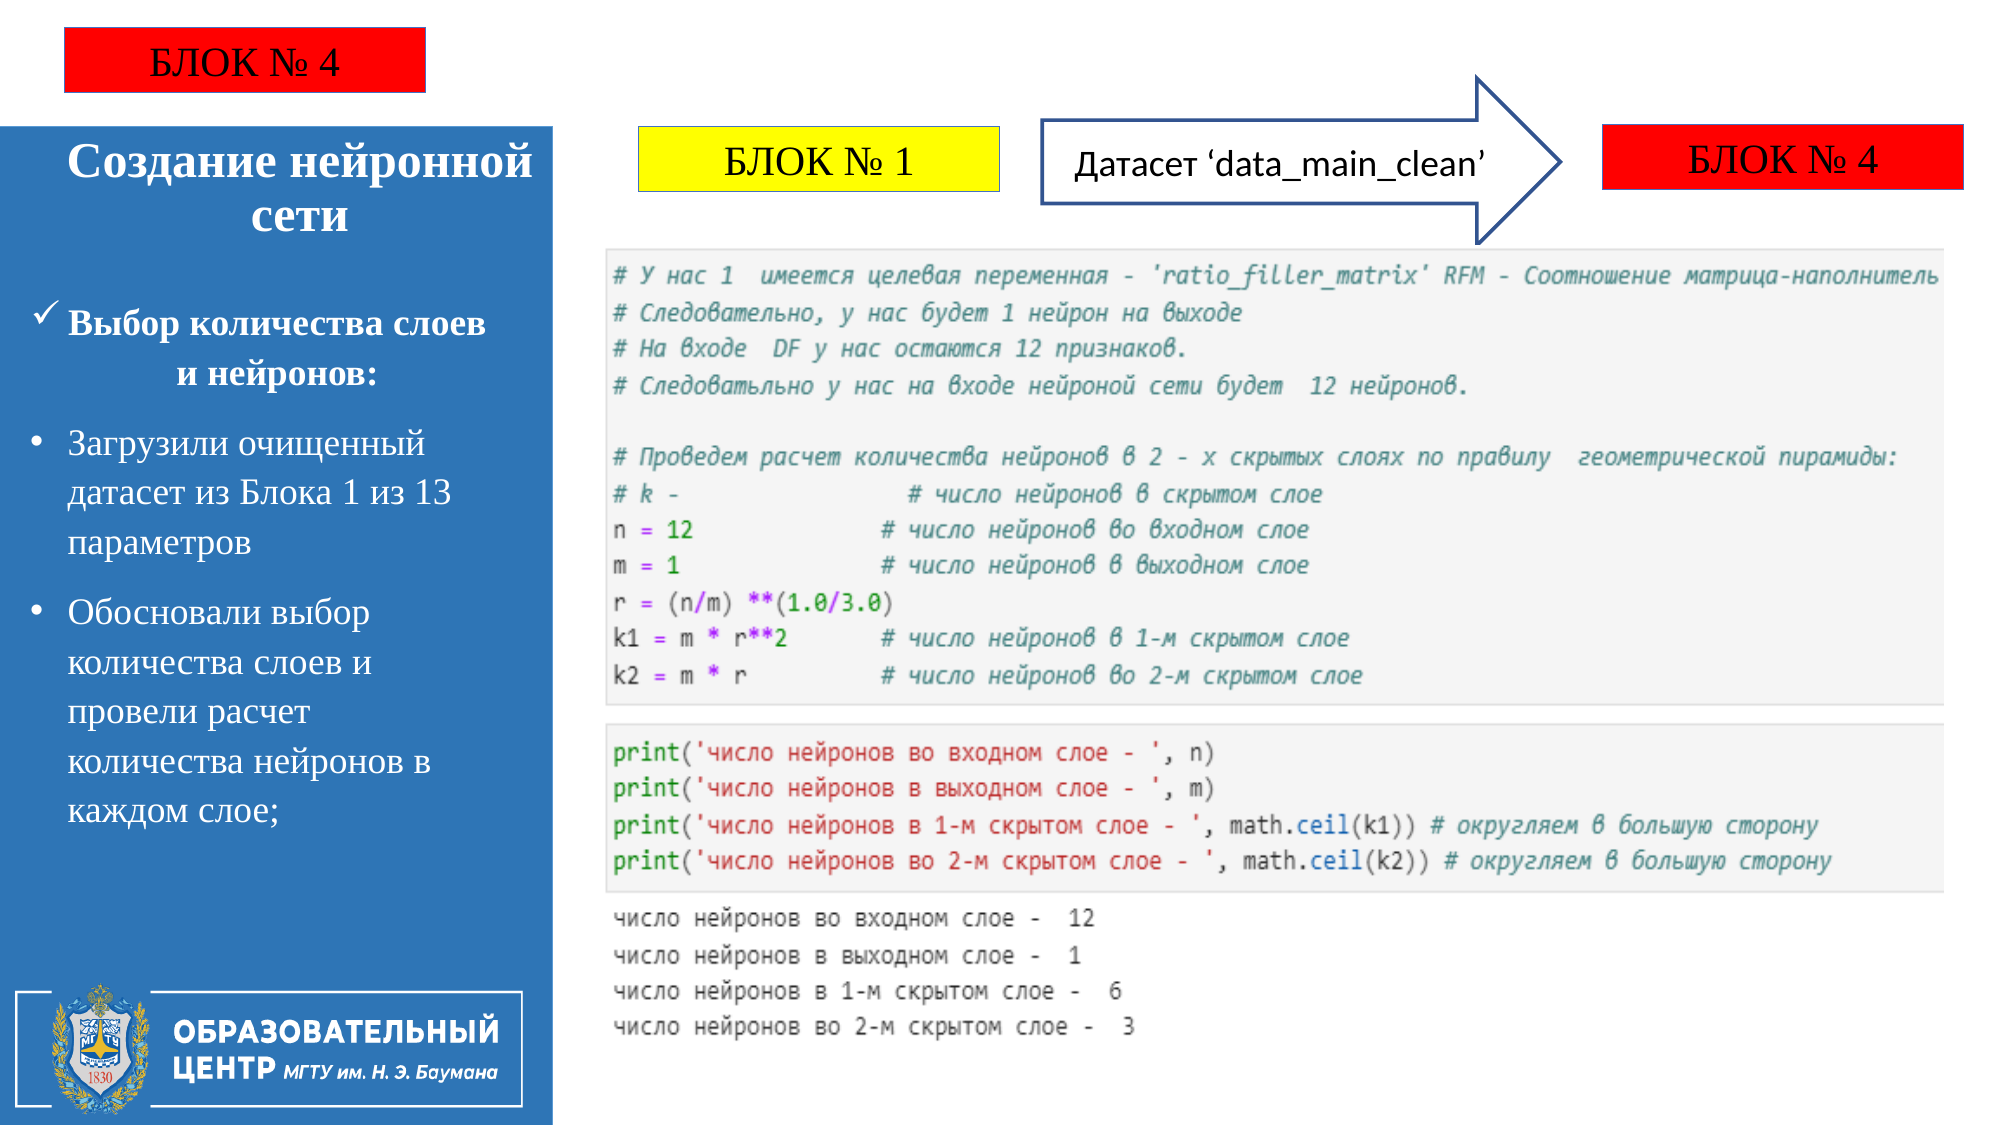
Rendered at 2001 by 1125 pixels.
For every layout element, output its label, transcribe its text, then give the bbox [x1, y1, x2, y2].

text_box [0, 126, 553, 1125]
text_box БЛОК № 1 [638, 126, 1000, 192]
text_box Создание нейронной сети [23, 126, 577, 246]
text_box Датасет ‘data_main_clean’ [1041, 75, 1562, 245]
text_box Выбор количества слоев и нейронов: Загрузили очищенный датасет из Блока 1 из 13 параметров Обосновали выбор количества слоев и провели расчет количества нейронов в каждом слое; [15, 255, 503, 925]
picture [15, 983, 523, 1117]
text_box БЛОК № 4 [1602, 124, 1964, 190]
picture [599, 245, 1944, 1047]
text_box БЛОК № 4 [64, 27, 426, 93]
